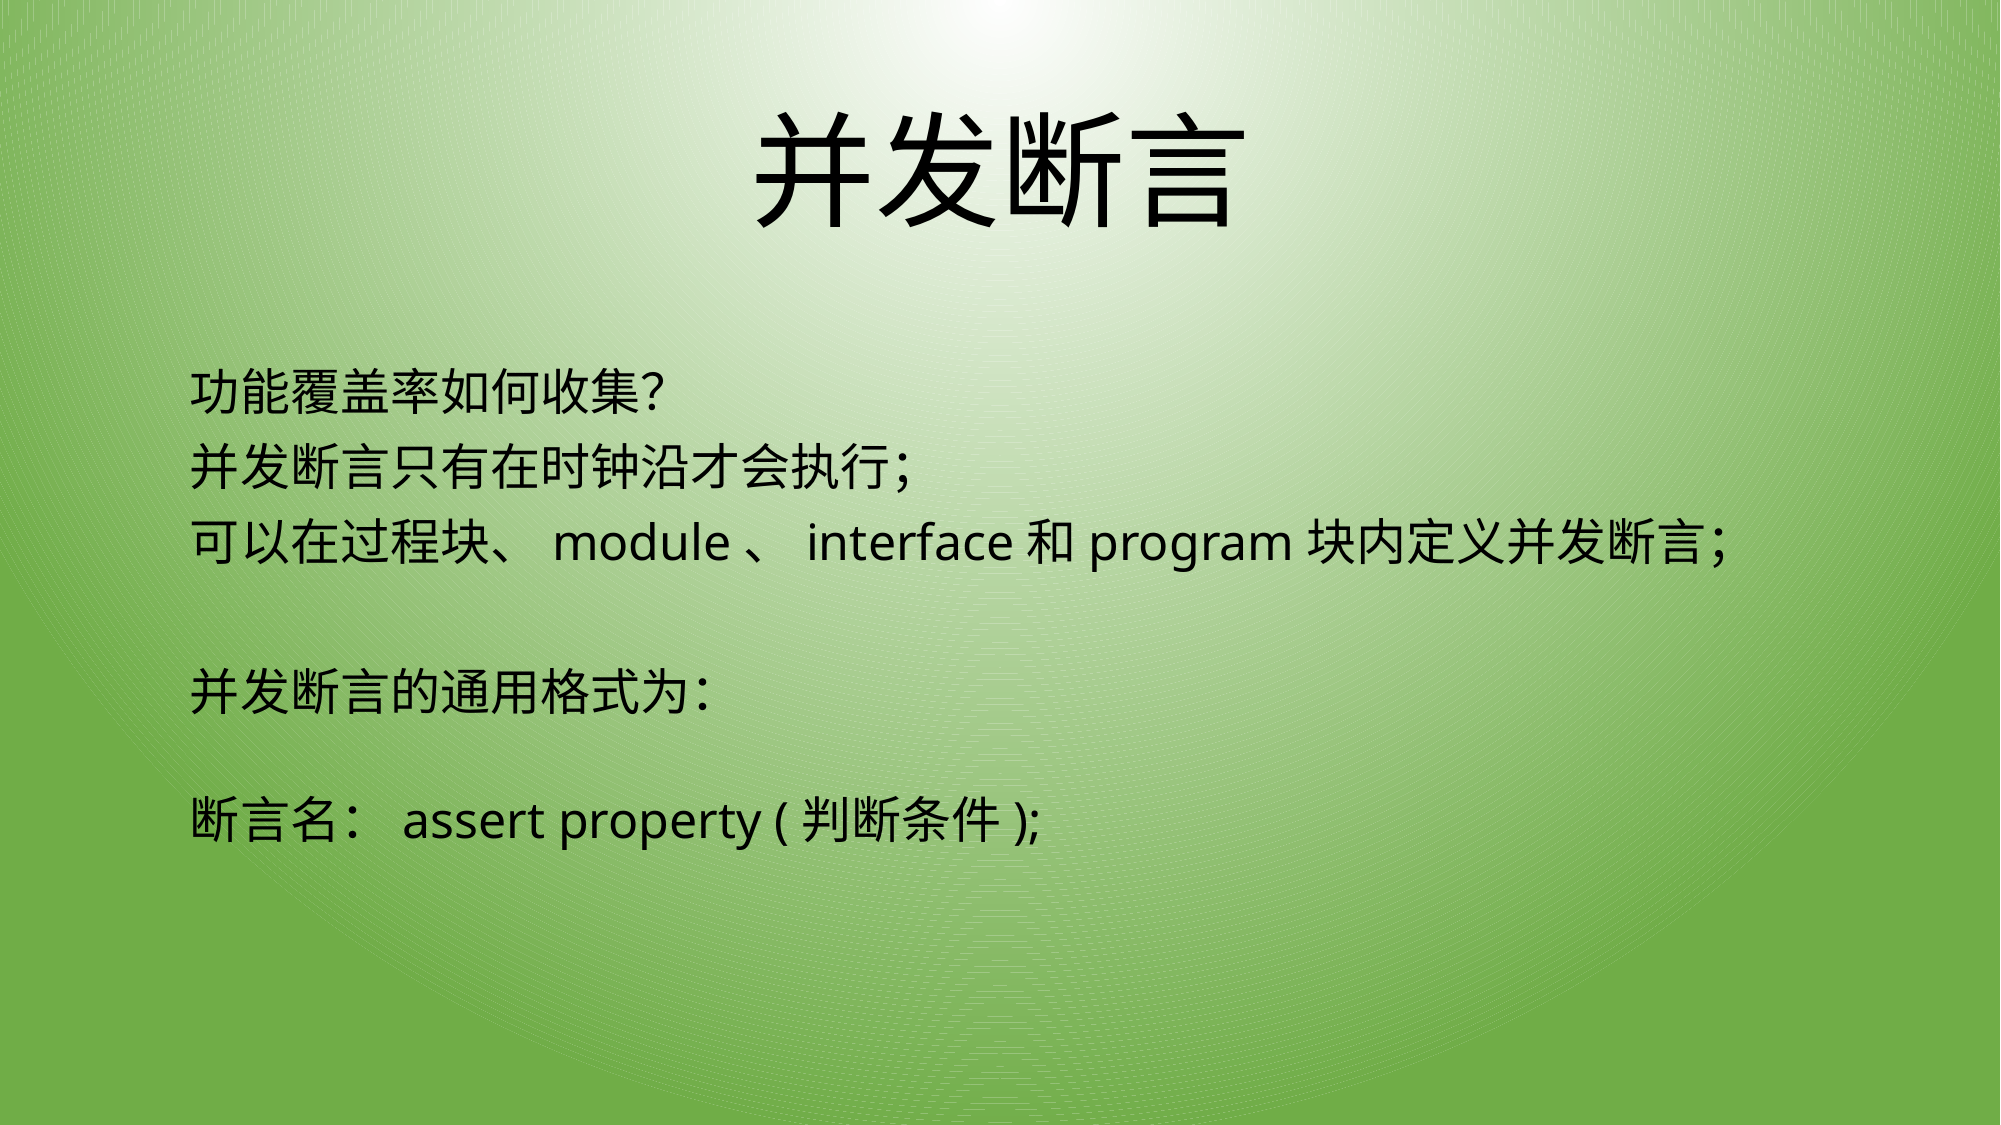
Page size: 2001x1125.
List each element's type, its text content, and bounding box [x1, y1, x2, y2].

subtitle 功能覆盖率如何收集？ 并发断言只有在时钟沿才会执行； 可以在过程块、module、interface和program块内定义并发断言； 并发断言的通用格式为： 断言名：assert property (判断条件); [174, 360, 1750, 1062]
title 并发断言 [249, 75, 1750, 252]
